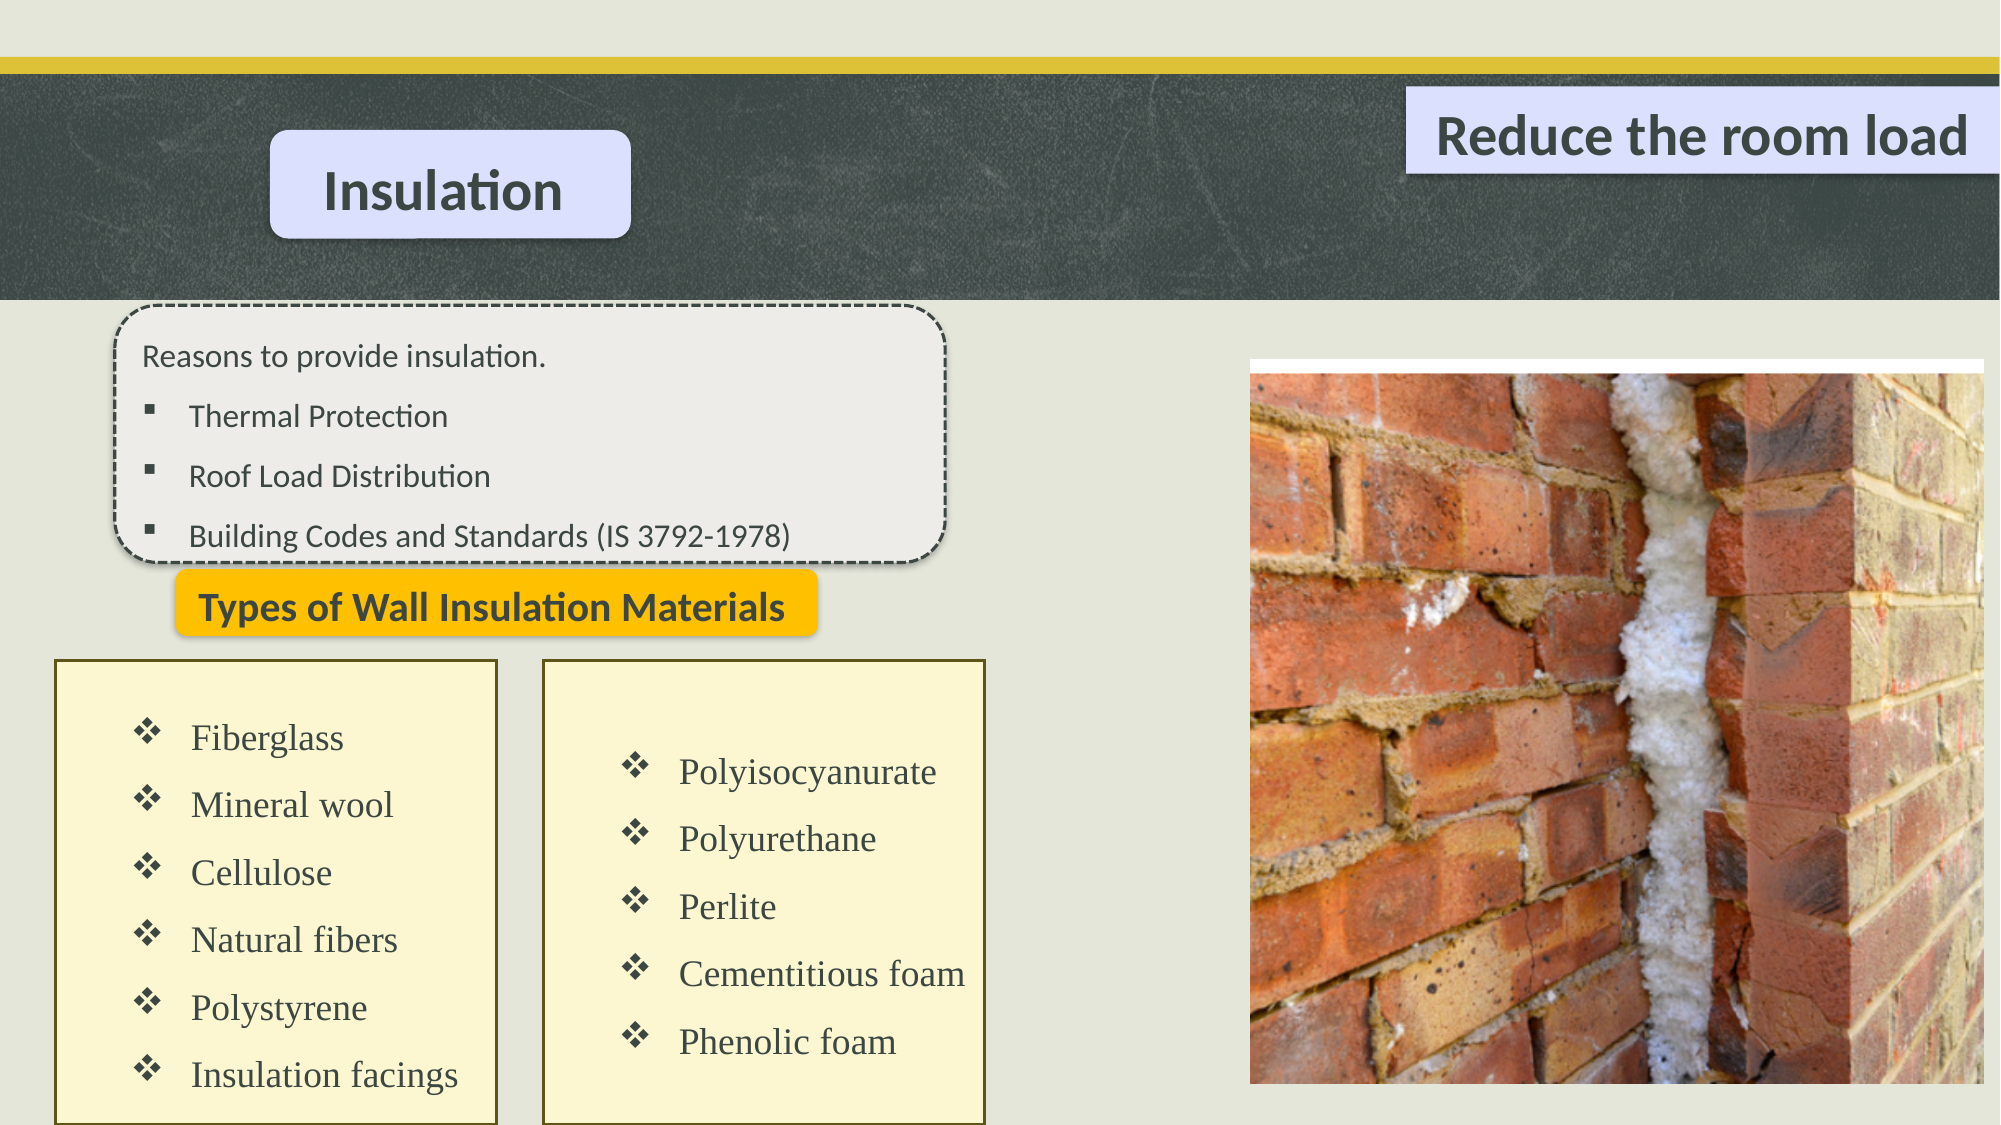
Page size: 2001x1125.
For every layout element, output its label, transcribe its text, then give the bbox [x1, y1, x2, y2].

text_box Reasons to provide insulation. Thermal Protection Roof Load Distribution Building Codes and Standards (IS 3792-1978) [113, 304, 947, 564]
picture [1250, 359, 1984, 1084]
text_box Reduce the room load [1405, 85, 2000, 175]
text_box Insulation [268, 128, 633, 240]
text_box Fiberglass Mineral wool Cellulose Natural fibers Polystyrene Insulation facings [55, 660, 498, 1125]
text_box Polyisocyanurate Polyurethane Perlite Cementitious foam Phenolic foam [543, 660, 986, 1125]
picture [0, 74, 2000, 300]
text_box Types of Wall Insulation Materials [174, 568, 819, 638]
